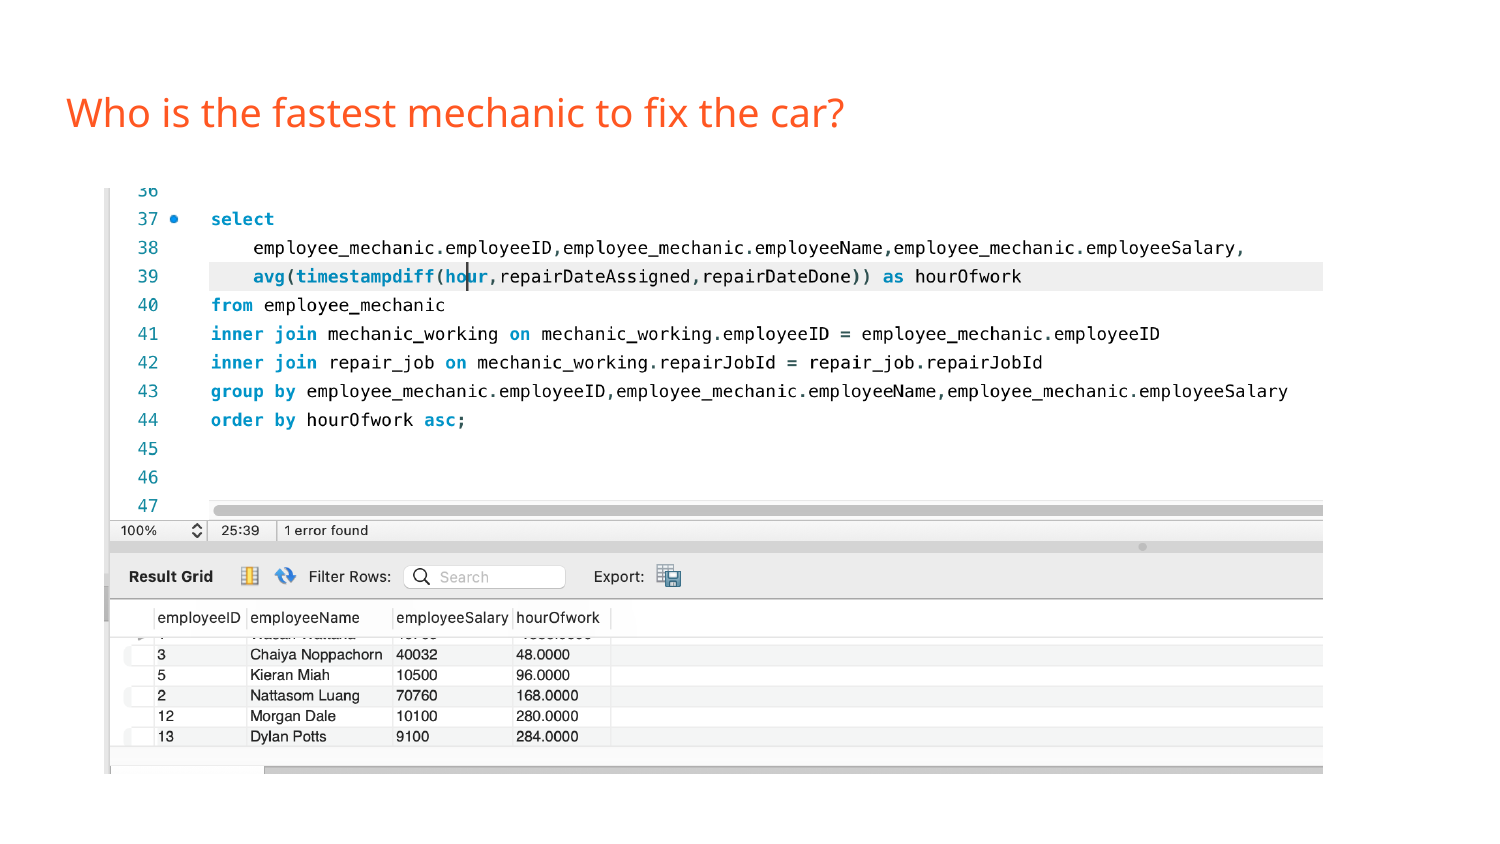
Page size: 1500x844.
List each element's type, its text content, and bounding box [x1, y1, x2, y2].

picture [103, 188, 1323, 775]
title Who is the fastest mechanic to fix the car? [51, 72, 1449, 167]
